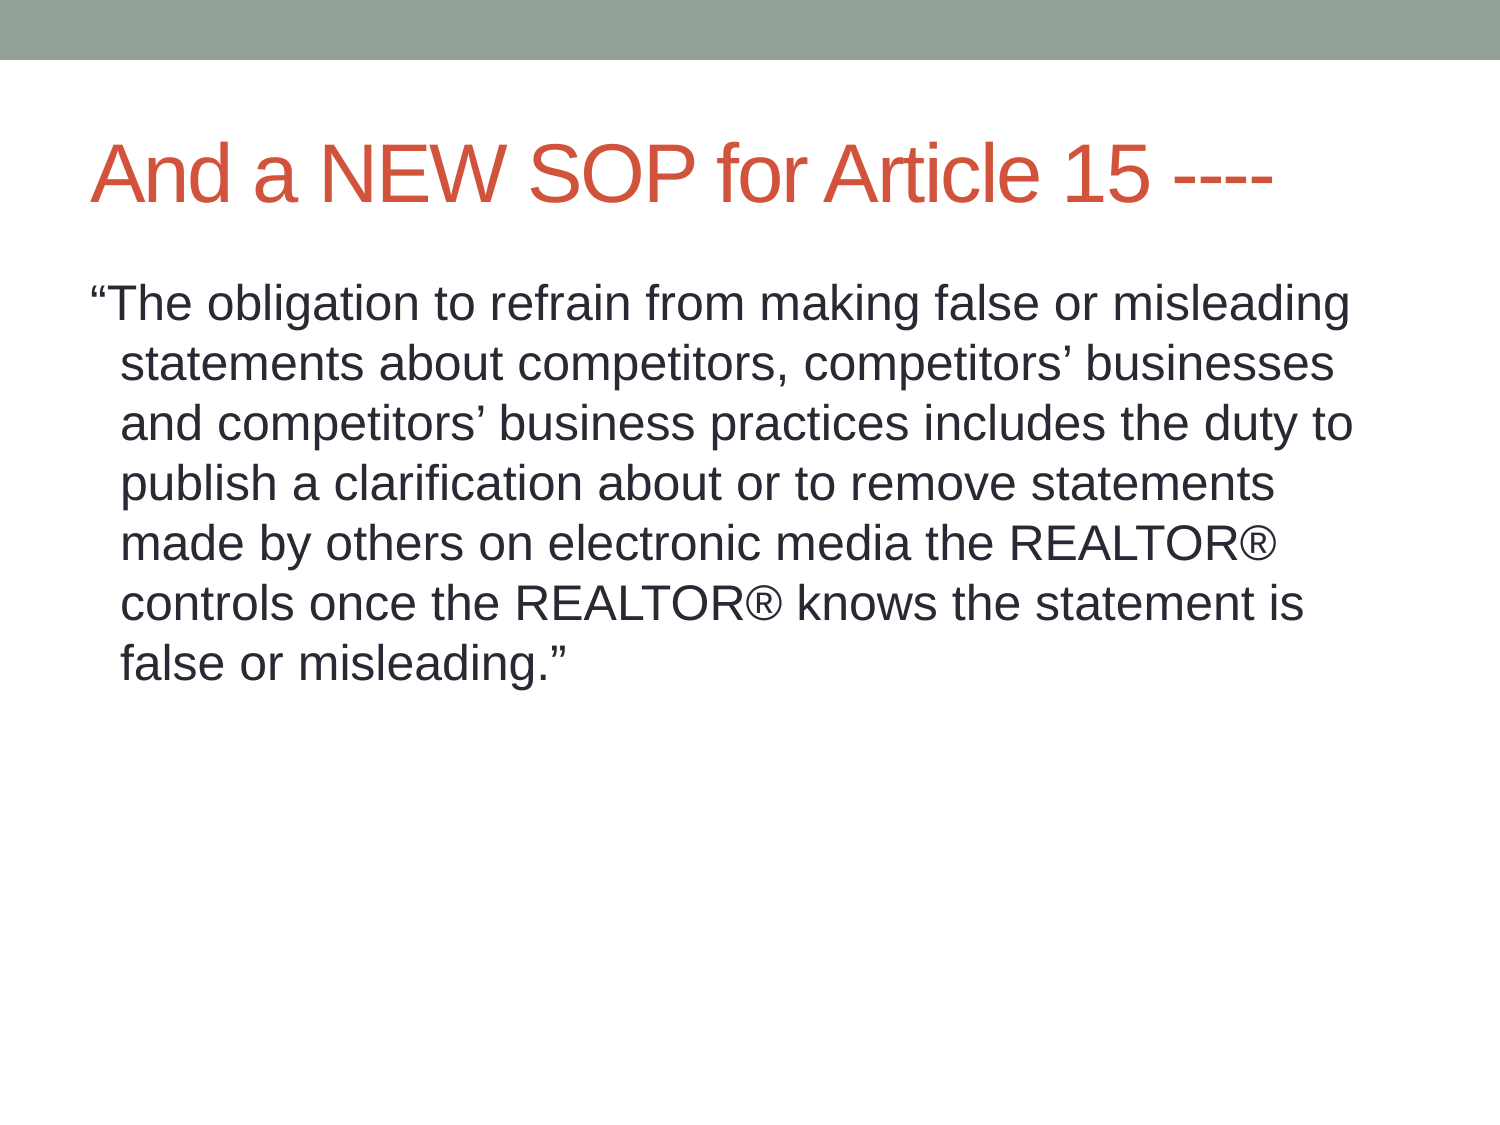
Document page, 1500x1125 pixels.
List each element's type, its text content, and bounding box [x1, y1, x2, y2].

list “The obligation to refrain from making false or misleading statements about competitors, competitors’ businesses and competitors’ business practices includes the duty to publish a clarification about or to remove statements made by others on electronic media the REALTOR® controls once the REALTOR® knows the statement is false or misleading.” [75, 262, 1425, 1063]
title And a NEW SOP for Article 15 ---- [75, 87, 1425, 250]
